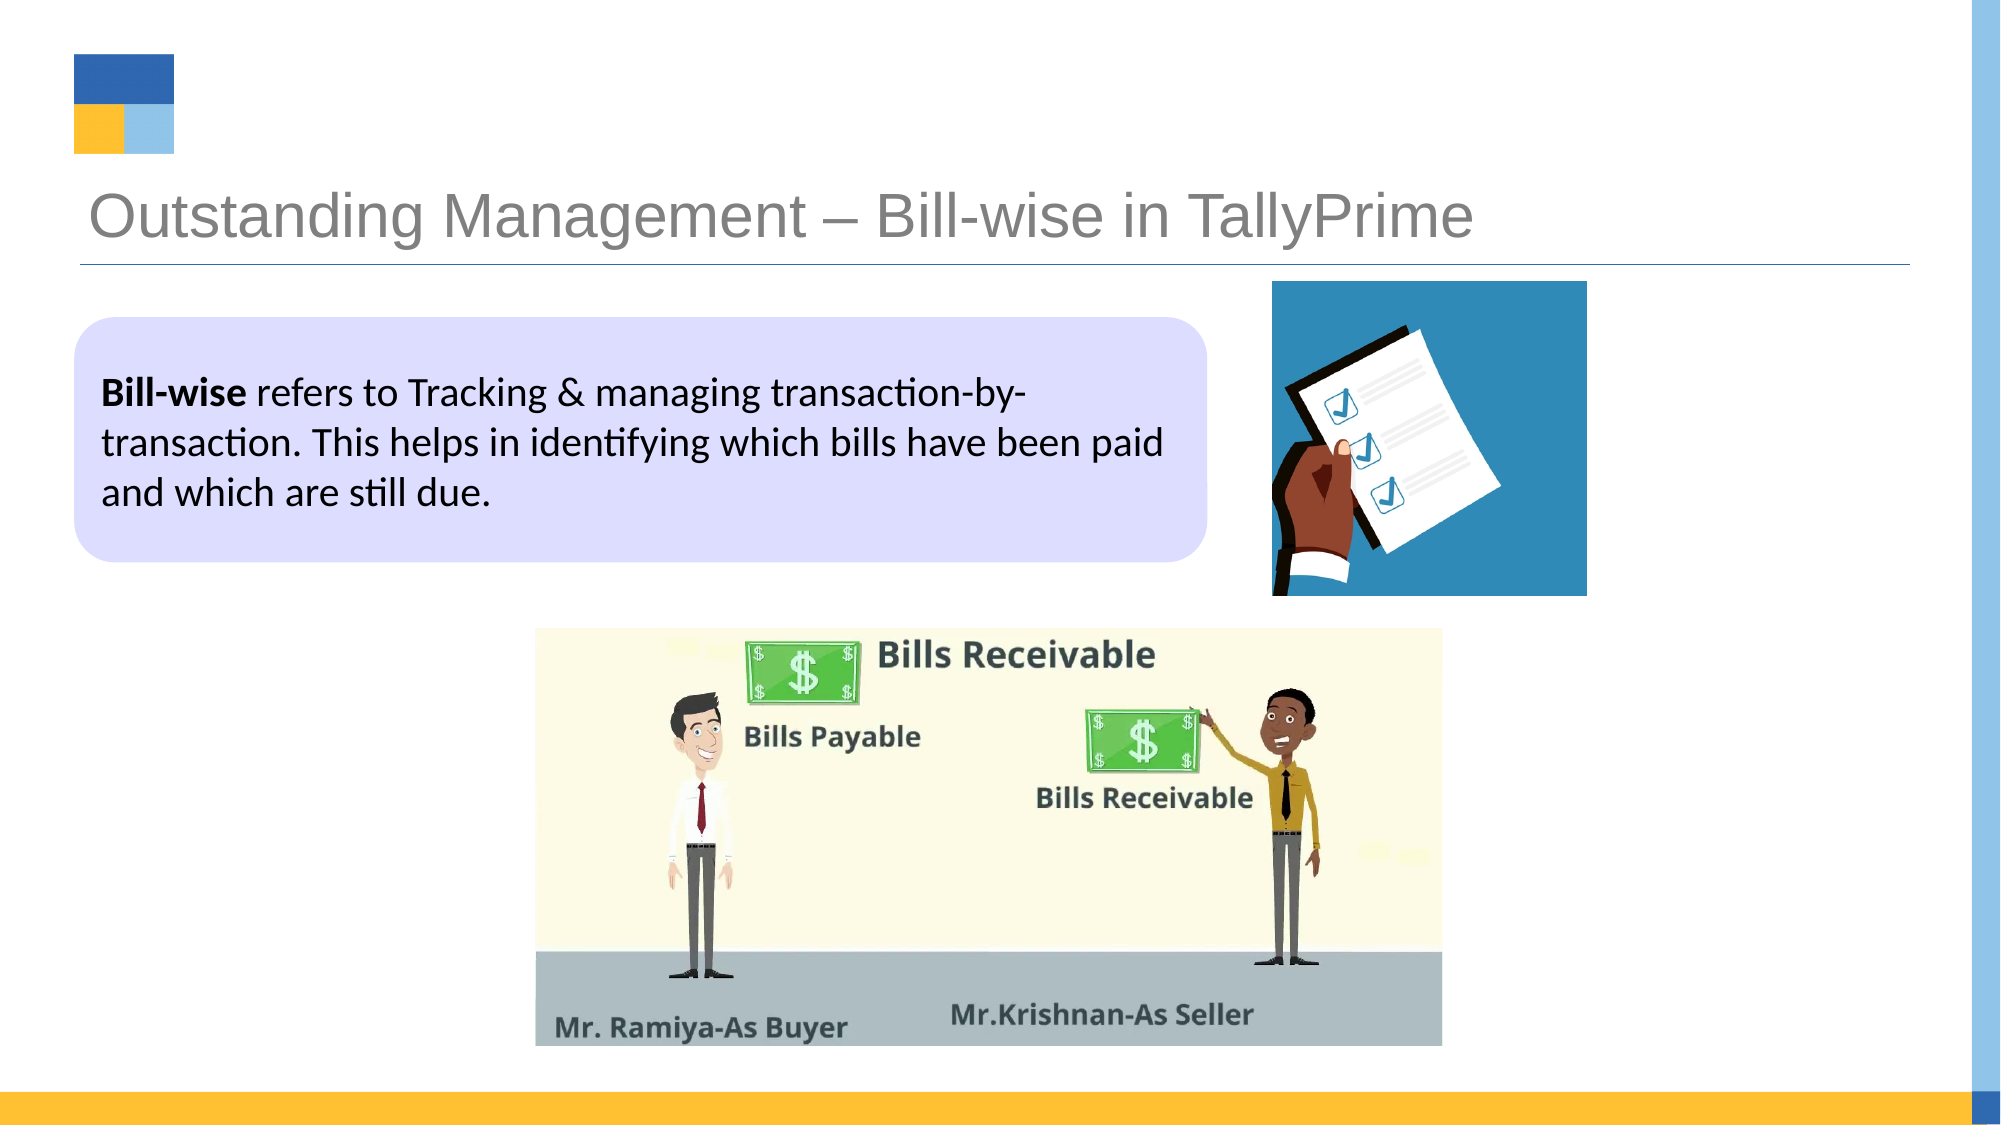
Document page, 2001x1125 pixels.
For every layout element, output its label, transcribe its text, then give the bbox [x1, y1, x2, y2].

picture [535, 628, 1443, 1046]
text_box Bill-wise refers to Tracking & managing transaction-by-transaction. This helps in identifying which bills have been paid and which are still due. [74, 317, 1208, 563]
picture [74, 54, 174, 154]
picture [1272, 281, 1587, 596]
title Outstanding Management – Bill-wise in TallyPrime [74, 176, 1904, 251]
